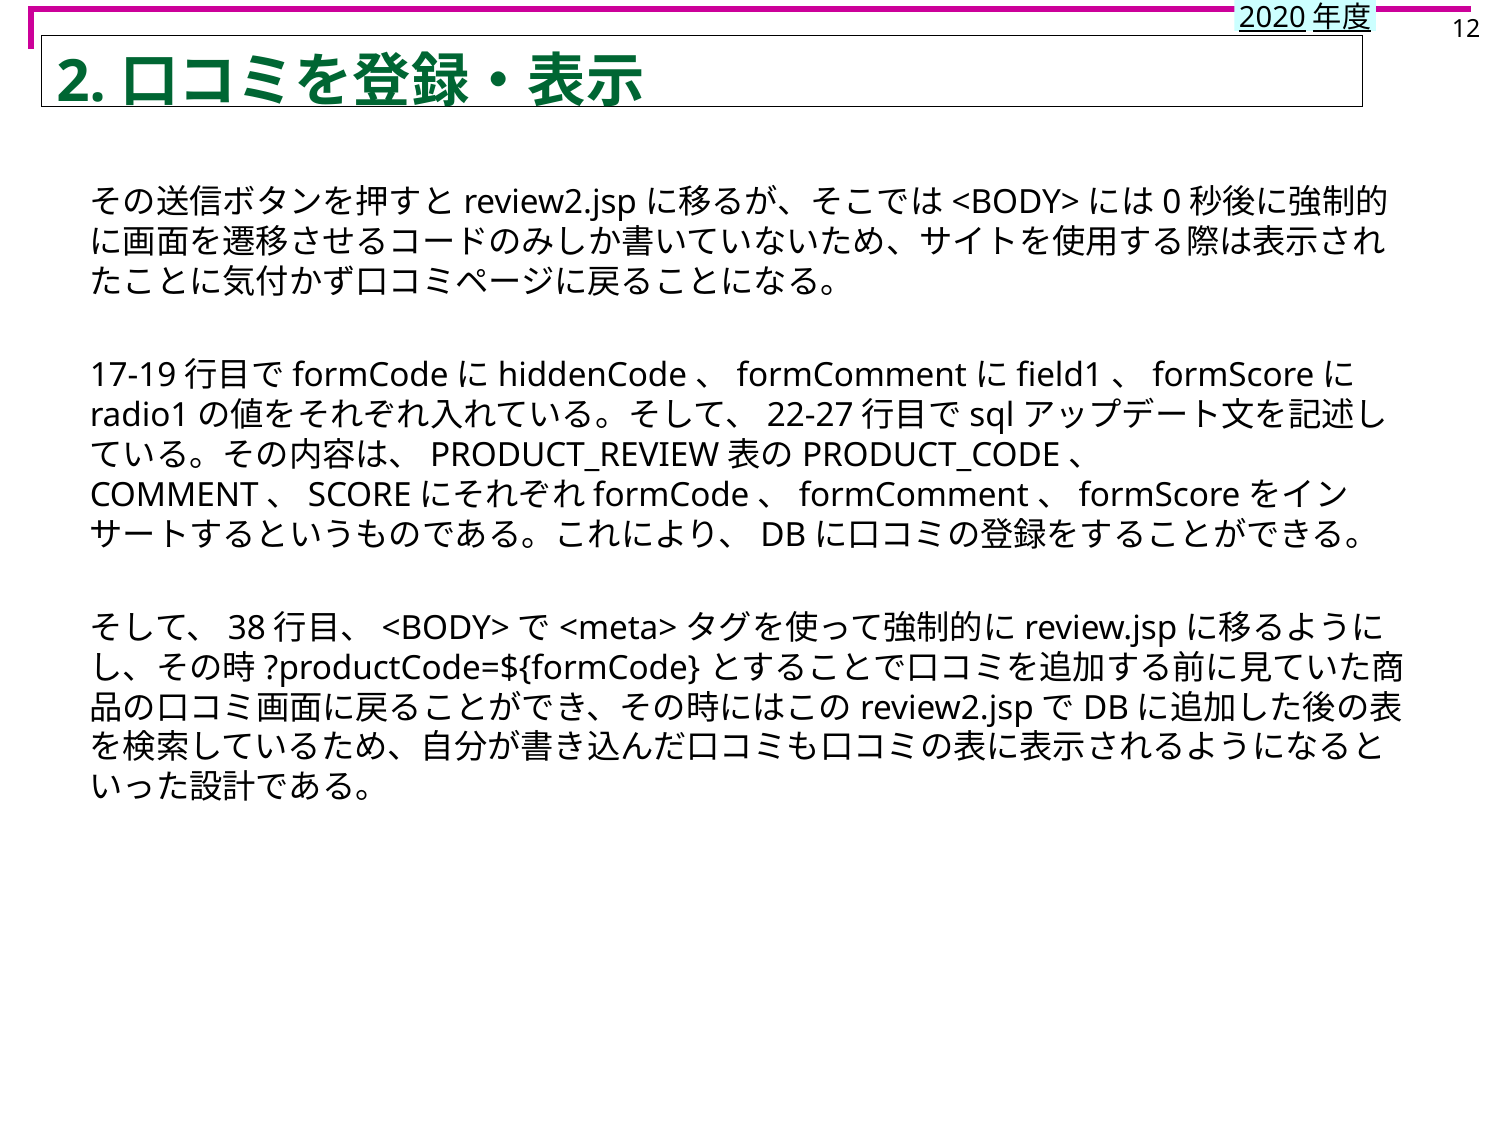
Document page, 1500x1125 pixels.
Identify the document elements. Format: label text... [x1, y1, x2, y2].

list その送信ボタンを押すとreview2.jspに移るが、そこでは<BODY>には0秒後に強制的に画面を遷移させるコードのみしか書いていないため、サイトを使用する際は表示されたことに気付かず口コミページに戻ることになる。 17-19行目でformCodeにhiddenCode、formCommentにfield1、formScoreにradio1の値をそれぞれ入れている。そして、22-27行目でsqlアップデート文を記述している。その内容は、PRODUCT_REVIEW表のPRODUCT_CODE、 COMMENT、SCOREにそれぞれformCode、formComment、formScoreをインサートするというものである。これにより、DBに口コミの登録をすることができる。 そして、38行目、<BODY>で<meta>タグを使って強制的にreview.jspに移るようにし、その時?productCode=${formCode}とすることで口コミを追加する前に見ていた商品の口コミ画面に戻ることができ、その時にはこのreview2.jspでDBに追加した後の表を検索しているため、自分が書き込んだ口コミも口コミの表に表示されるようになるといった設計である。 [75, 172, 1425, 1089]
slide_number 12 [1372, 12, 1496, 55]
title 2.口コミを登録・表示 [41, 35, 1363, 107]
